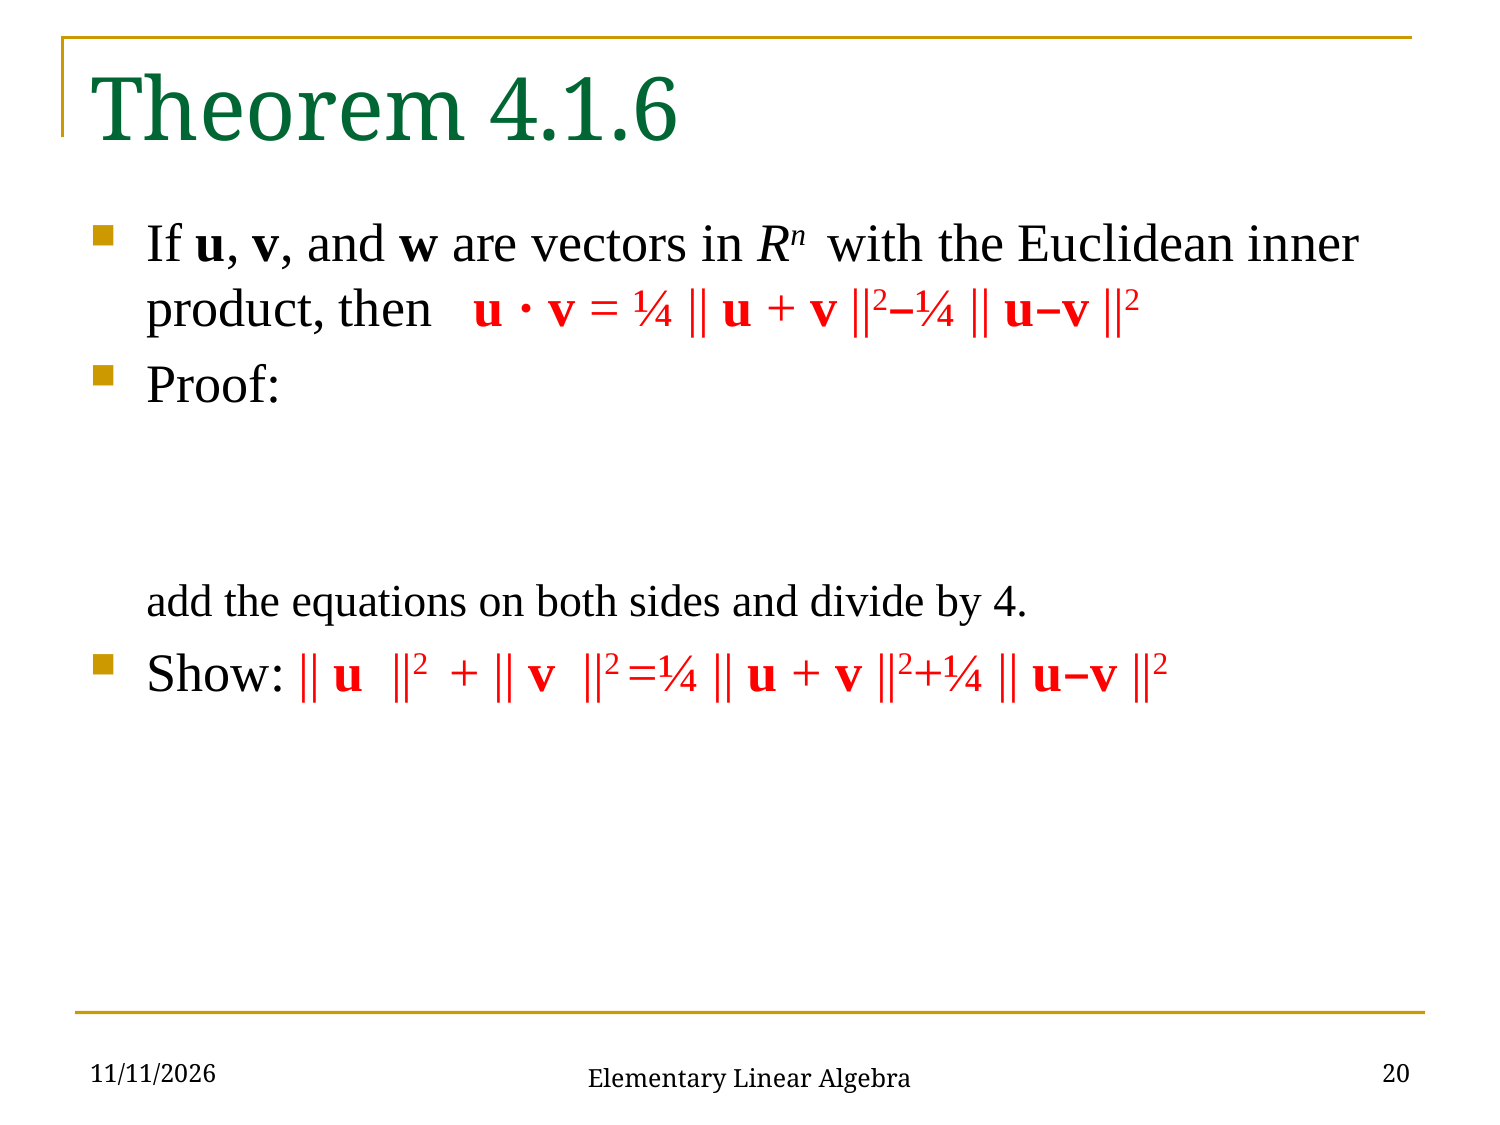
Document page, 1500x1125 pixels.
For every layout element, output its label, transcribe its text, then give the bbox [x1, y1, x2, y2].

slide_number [74, 1023, 426, 1100]
title Theorem 4.1.6 [75, 45, 1425, 233]
footer Elementary Linear Algebra [512, 1024, 988, 1101]
slide_number 20 [1074, 1023, 1426, 1100]
